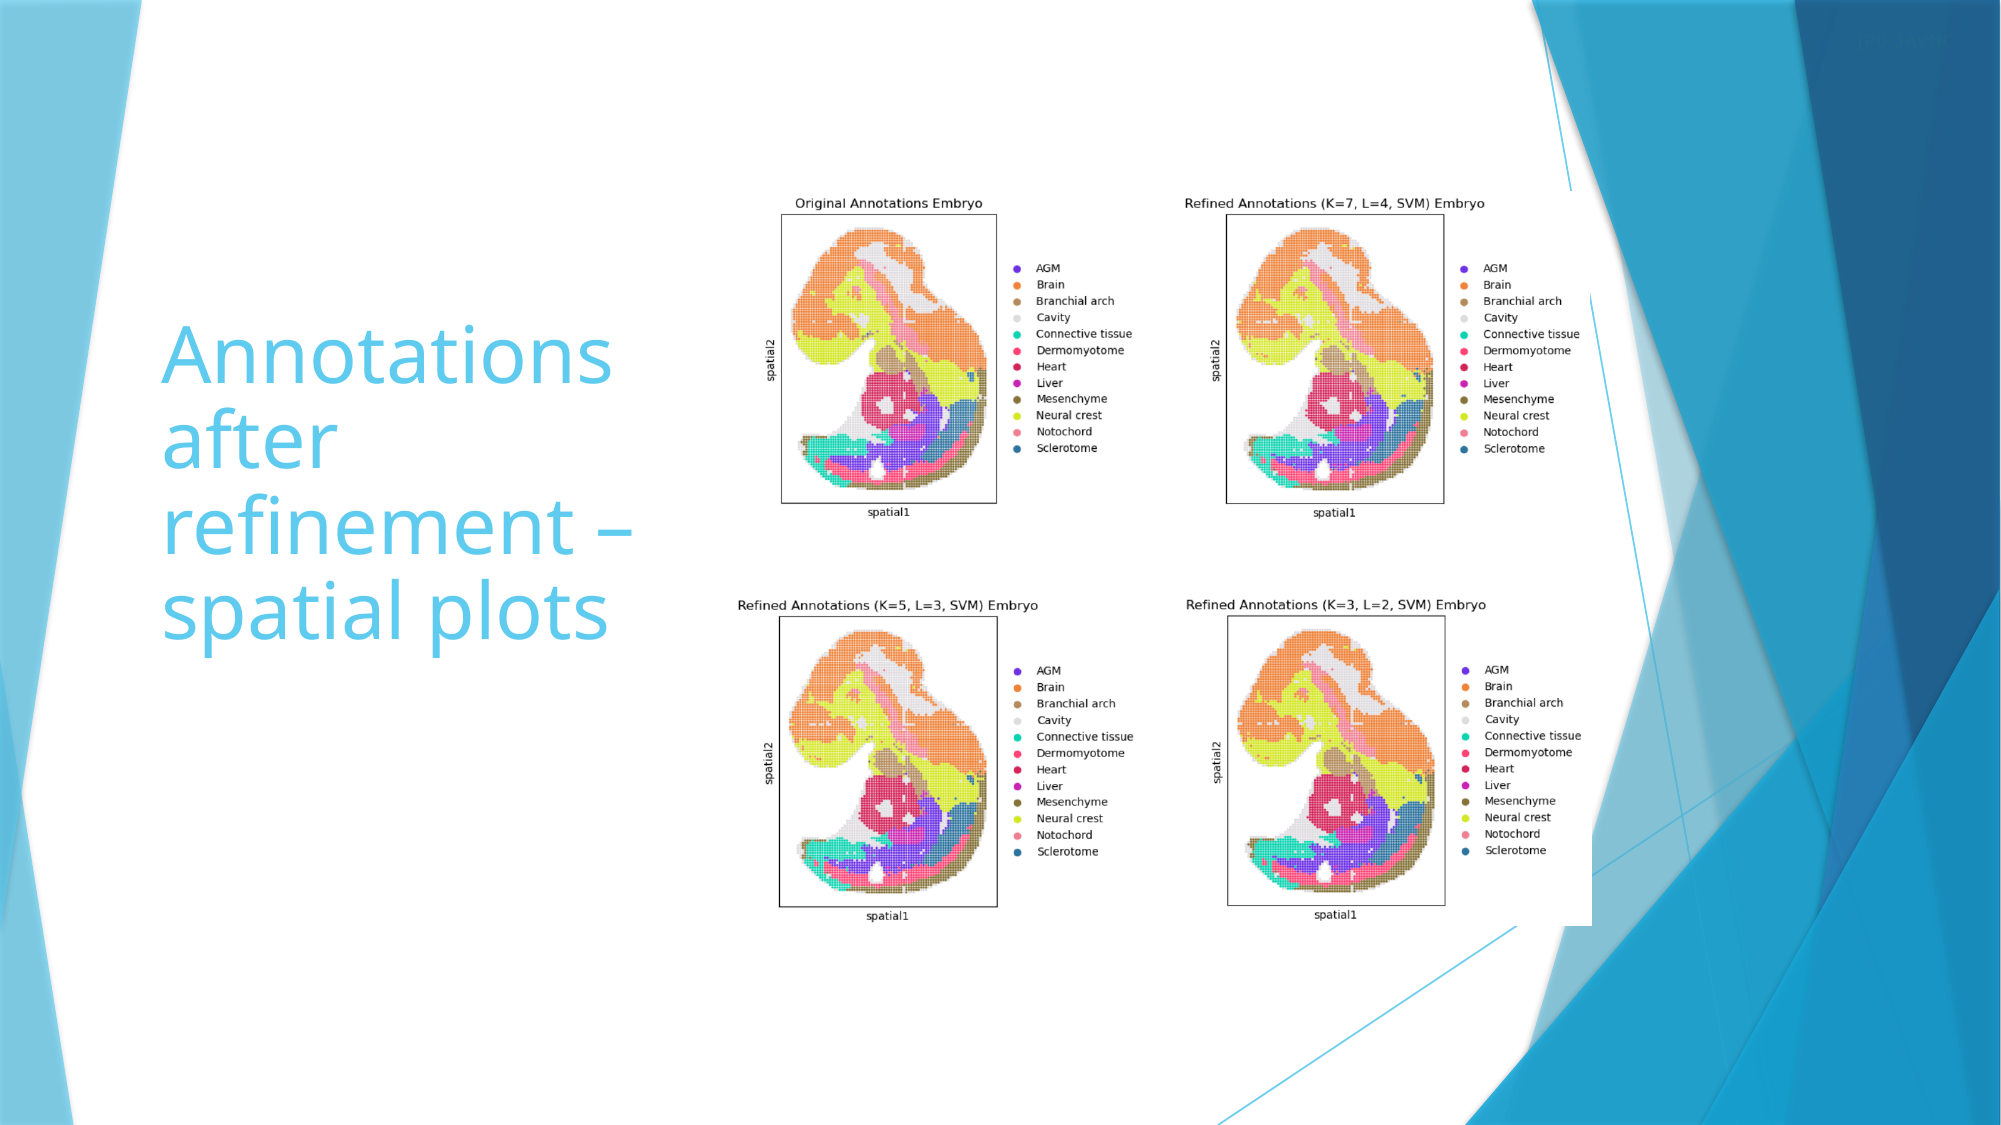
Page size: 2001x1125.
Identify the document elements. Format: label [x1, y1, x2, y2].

text_box [0, 0, 2000, 1125]
picture [729, 593, 1143, 927]
list [1179, 593, 1593, 927]
picture [1179, 191, 1590, 525]
picture [758, 191, 1143, 525]
